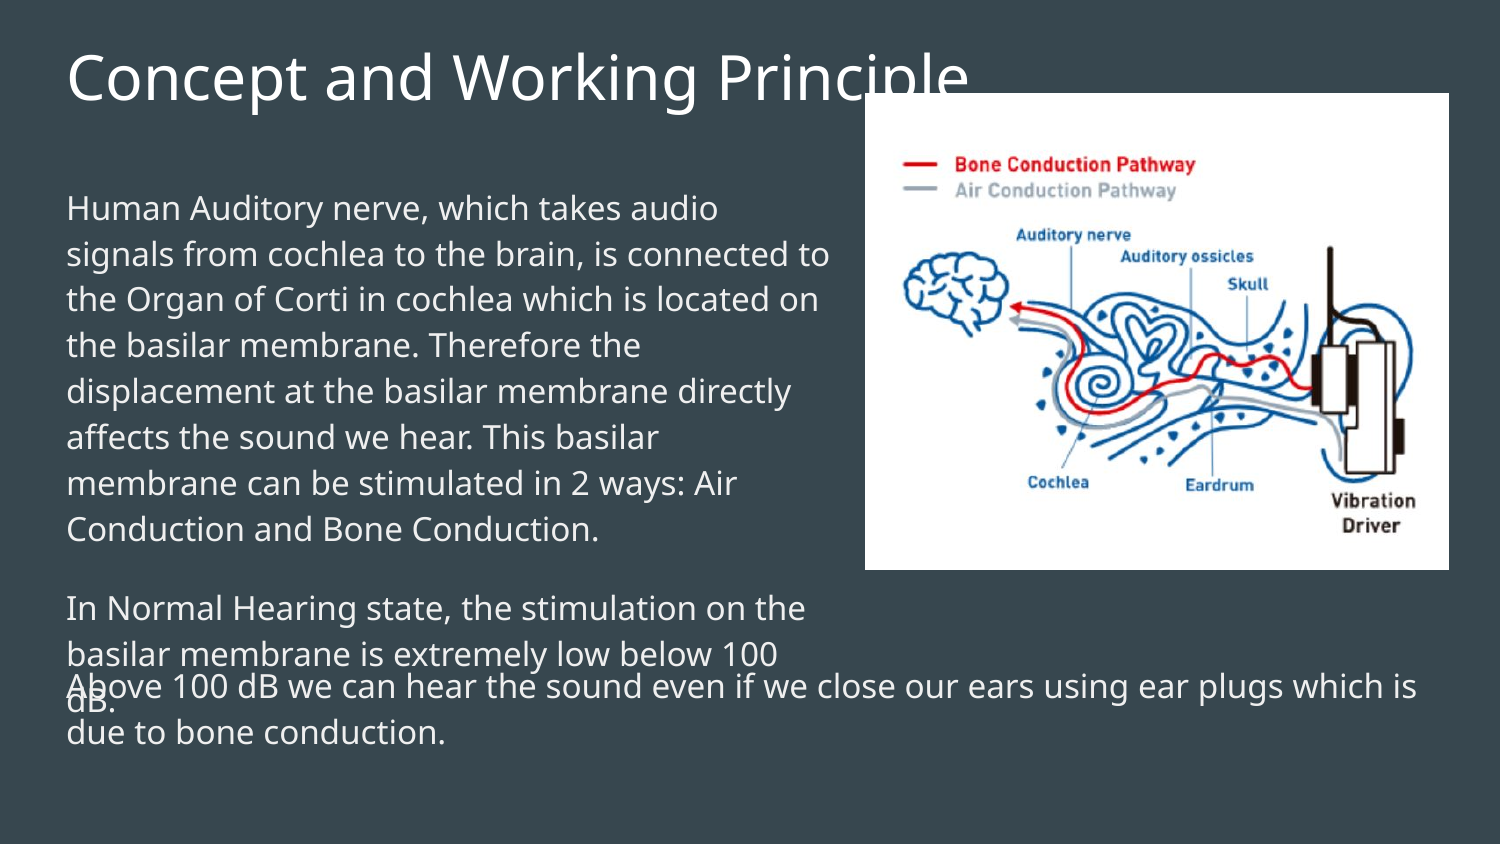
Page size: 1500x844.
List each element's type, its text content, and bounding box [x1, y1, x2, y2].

title Concept and Working Principle [51, 23, 1449, 117]
list Human Auditory nerve, which takes audio signals from cochlea to the brain, is connected to the Organ of Corti in cochlea which is located on the basilar membrane. Therefore the displacement at the basilar membrane directly affects the sound we hear. This basilar membrane can be stimulated in 2 ways: Air Conduction and Bone Conduction. In Normal Hearing state, the stimulation on the basilar membrane is extremely low below 100 dB. [51, 165, 848, 624]
picture [865, 93, 1450, 571]
list Above 100 dB we can hear the sound even if we close our ears using ear plugs which is due to bone conduction. [51, 643, 1449, 802]
